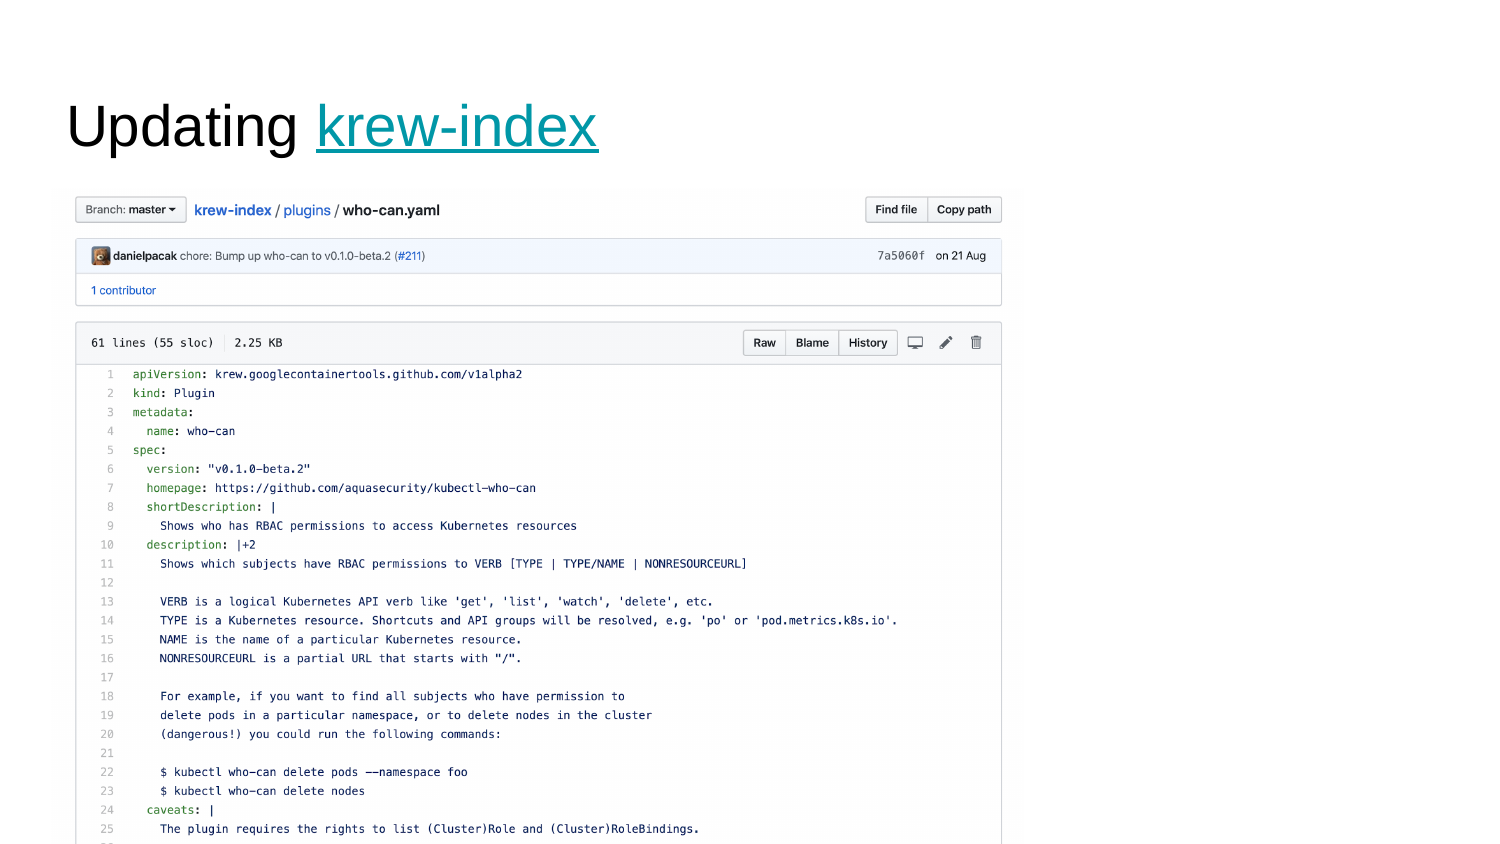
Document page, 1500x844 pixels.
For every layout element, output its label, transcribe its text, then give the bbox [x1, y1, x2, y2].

title Updating krew-index [51, 72, 1449, 167]
picture [50, 188, 1024, 844]
